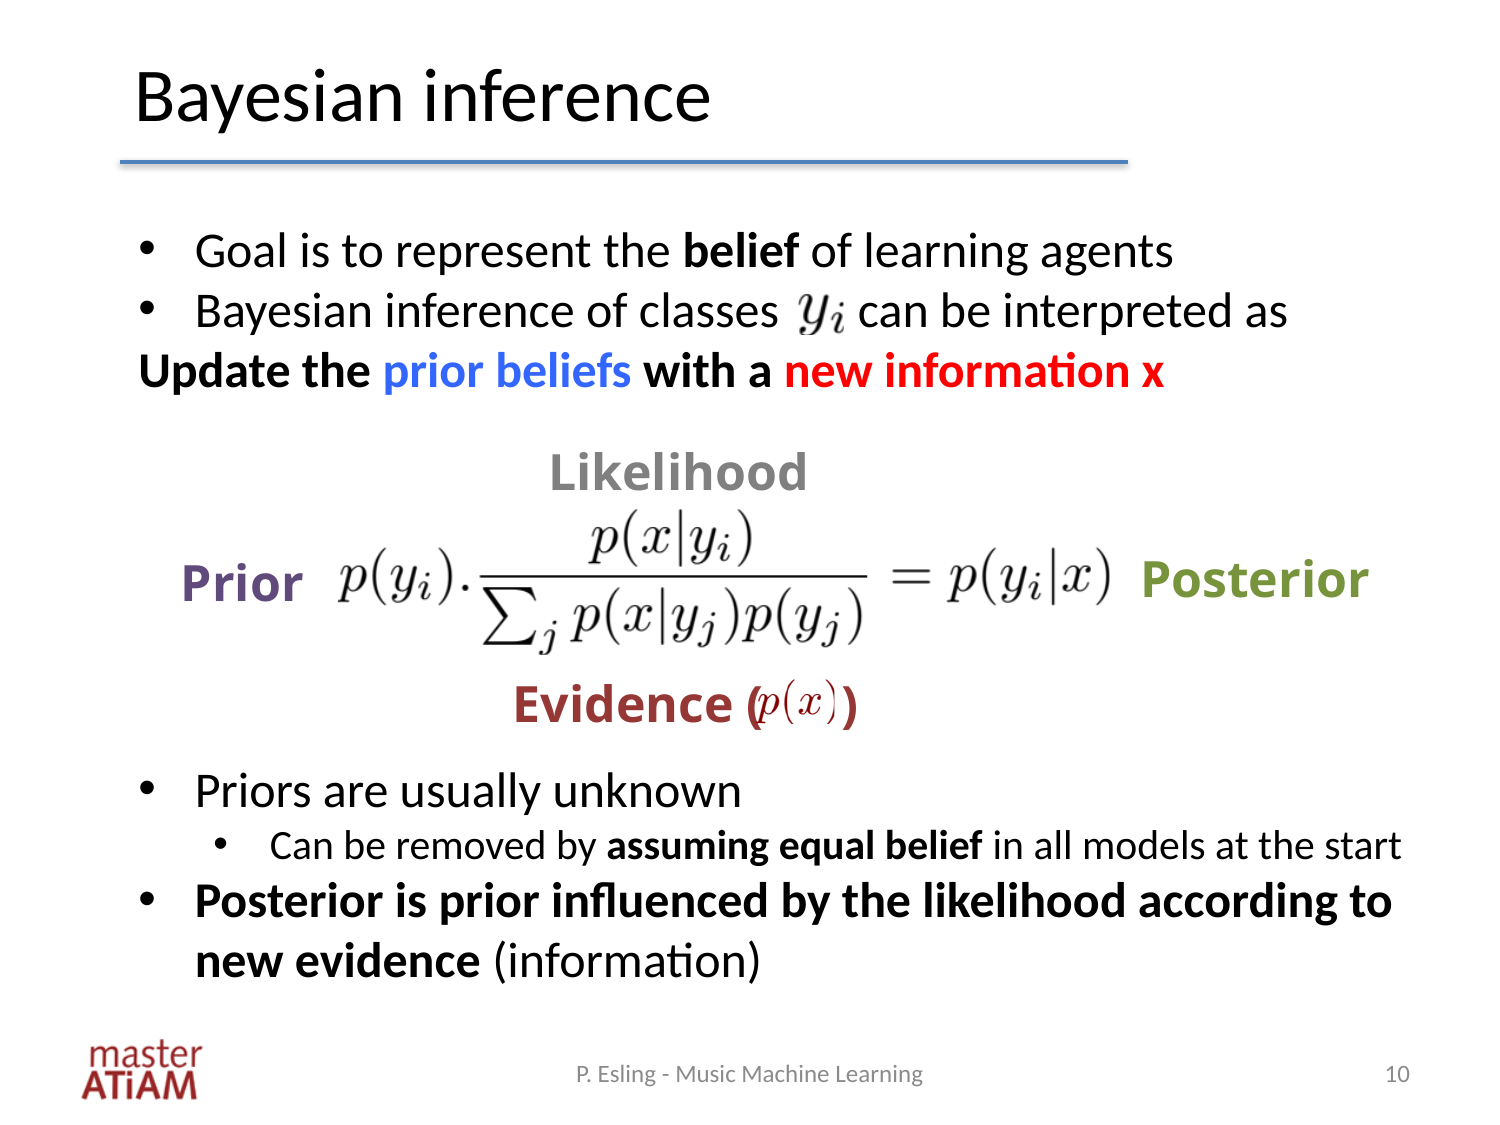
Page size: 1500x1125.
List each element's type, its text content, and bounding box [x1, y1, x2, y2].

picture [798, 293, 844, 335]
footer P. Esling - Music Machine Learning [512, 1042, 988, 1103]
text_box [172, 432, 1376, 741]
title Bayesian inference [119, 37, 1206, 145]
slide_number 10 [1074, 1042, 1425, 1103]
text_box Goal is to represent the belief of learning agents Bayesian inference of classes can be interpreted as Update the prior beliefs with a new information x Priors are usually unknown Can be removed by assuming equal belief in all models at the start Posterior is prior influenced by the likelihood according to new evidence (information) [123, 210, 1465, 996]
picture [80, 1038, 205, 1101]
